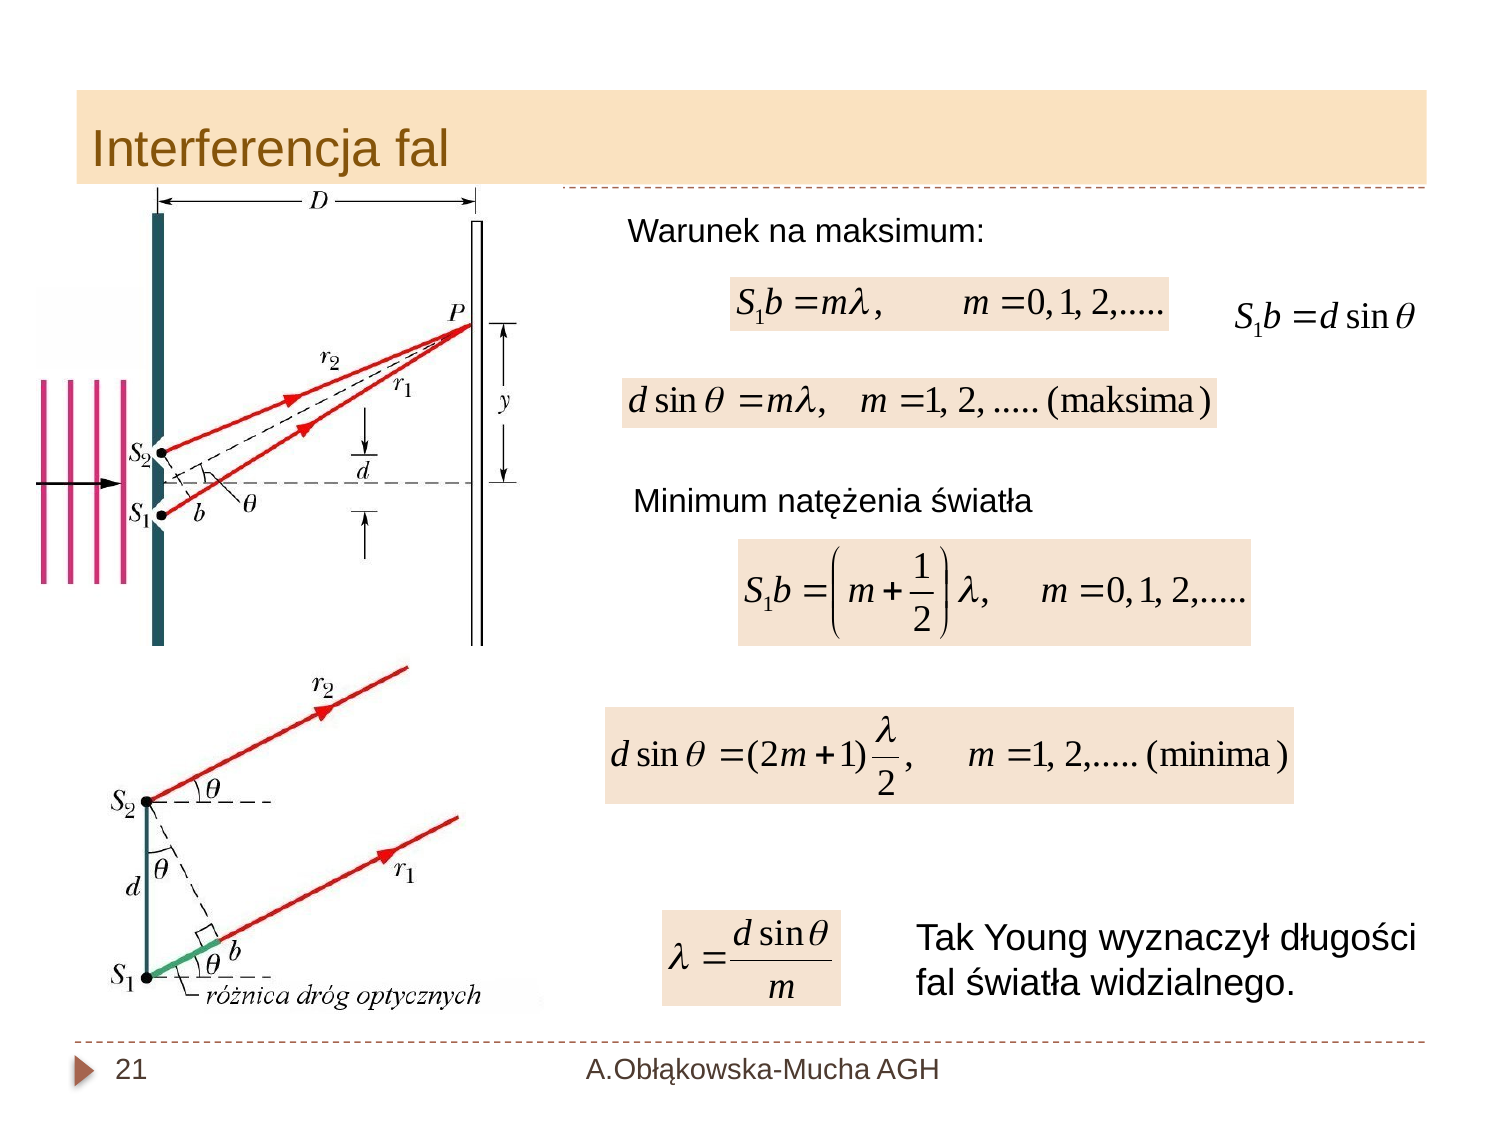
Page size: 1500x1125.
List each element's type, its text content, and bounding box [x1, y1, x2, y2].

title Interferencja fal [76, 90, 1427, 185]
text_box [737, 539, 1251, 647]
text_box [604, 706, 1295, 805]
footer A.Obłąkowska-Mucha AGH [475, 1042, 1051, 1103]
slide_number 21 [100, 1042, 426, 1103]
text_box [1228, 290, 1423, 345]
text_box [622, 377, 1218, 429]
text_box Warunek na maksimum: [612, 201, 1010, 256]
picture [14, 184, 600, 1014]
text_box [729, 276, 1169, 331]
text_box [661, 909, 842, 1007]
text_box Tak Young wyznaczył długości fal światła widzialnego. [901, 905, 1459, 1010]
text_box Minimum natężenia światła [618, 472, 1058, 527]
